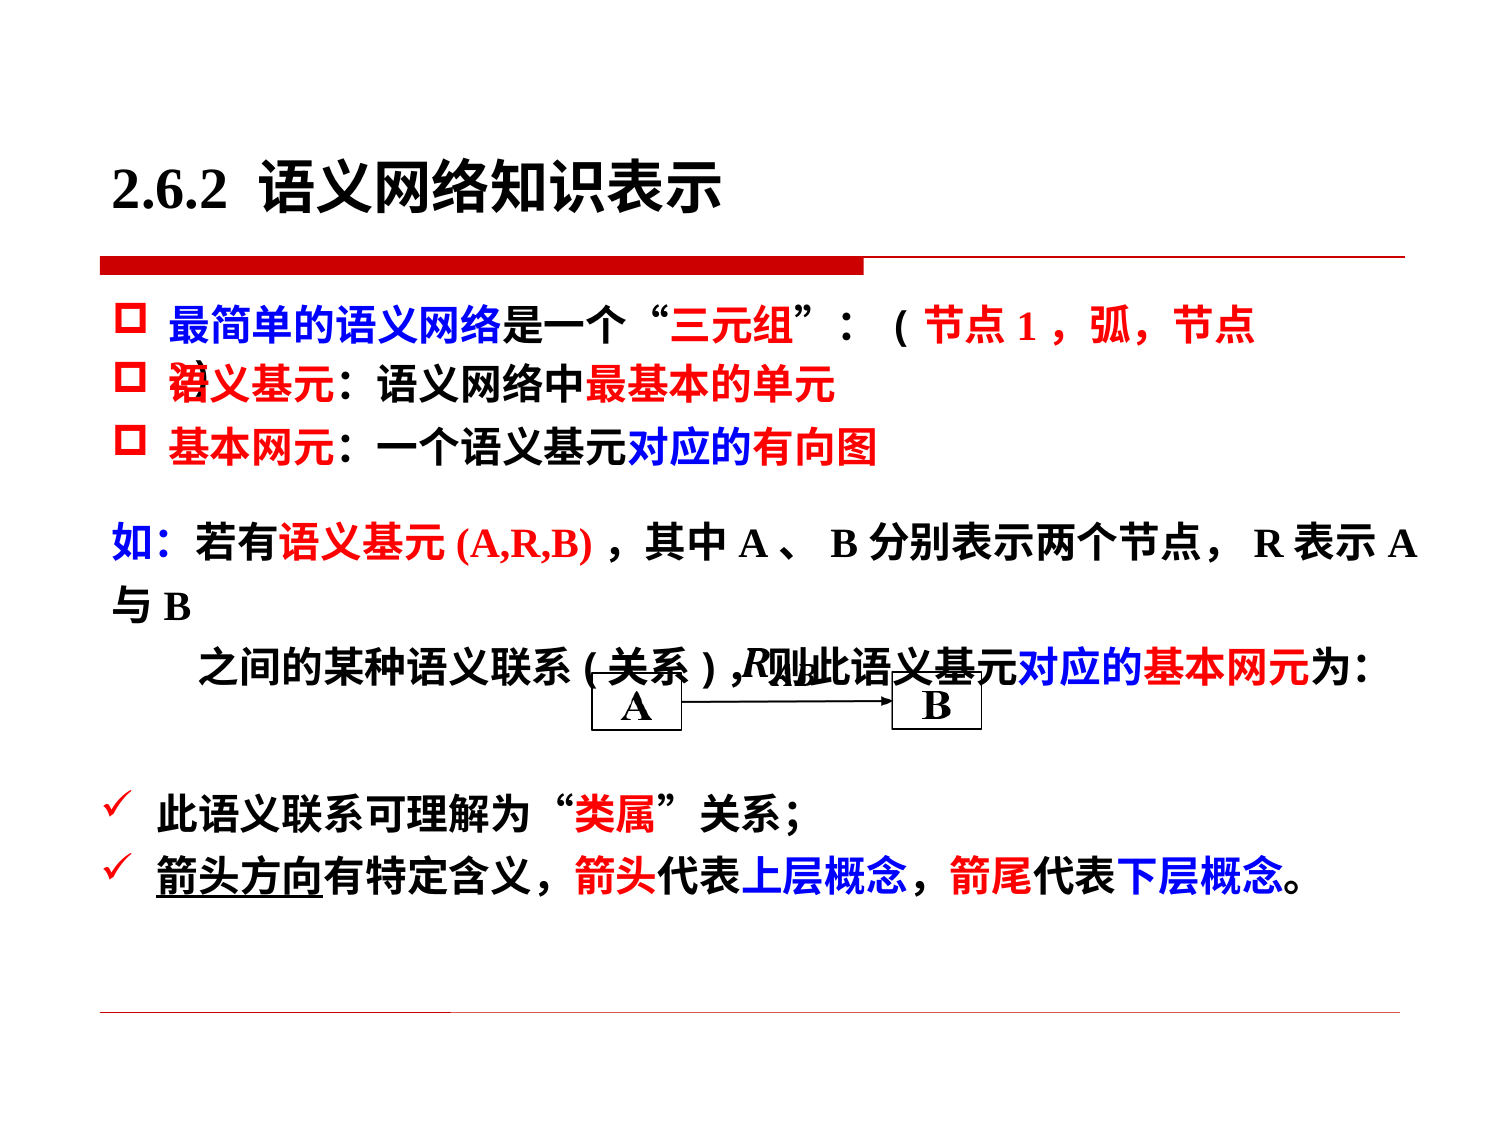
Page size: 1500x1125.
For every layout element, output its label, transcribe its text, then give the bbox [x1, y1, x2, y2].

text_box 最简单的语义网络是一个“三元组”：(节点1，弧，节点2) [112, 298, 1294, 351]
title 2.6.2 语义网络知识表示 [111, 137, 739, 220]
text_box 基本网元：一个语义基元对应的有向图 [111, 420, 939, 480]
text_box 此语义联系可理解为“类属”关系； 箭头方向有特定含义，箭头代表上层概念，箭尾代表下层概念。 [100, 775, 1329, 917]
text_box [111, 503, 1424, 756]
text_box 语义基元：语义网络中最基本的单元 [111, 357, 892, 417]
